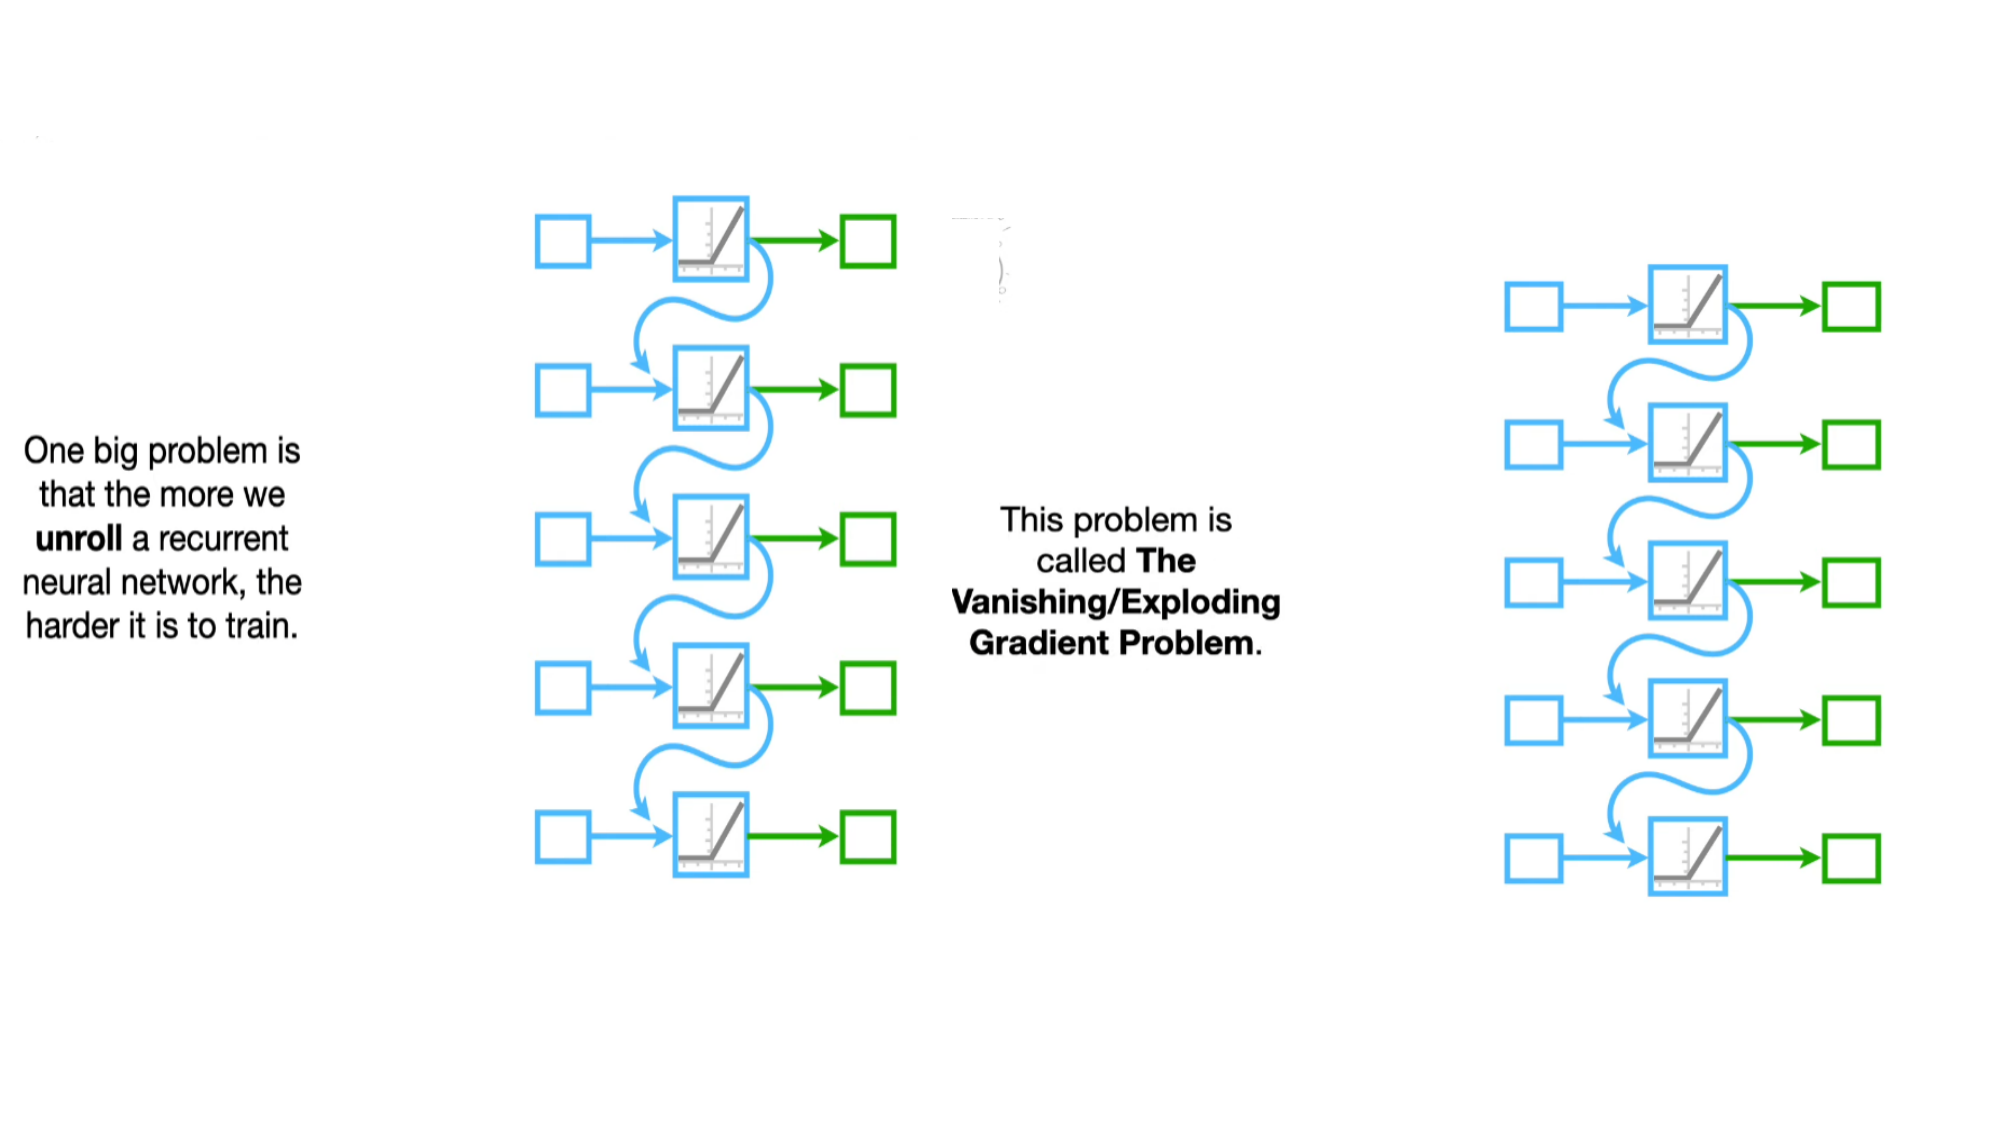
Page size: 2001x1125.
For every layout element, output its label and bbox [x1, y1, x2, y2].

picture [0, 136, 918, 887]
picture [952, 218, 1890, 907]
